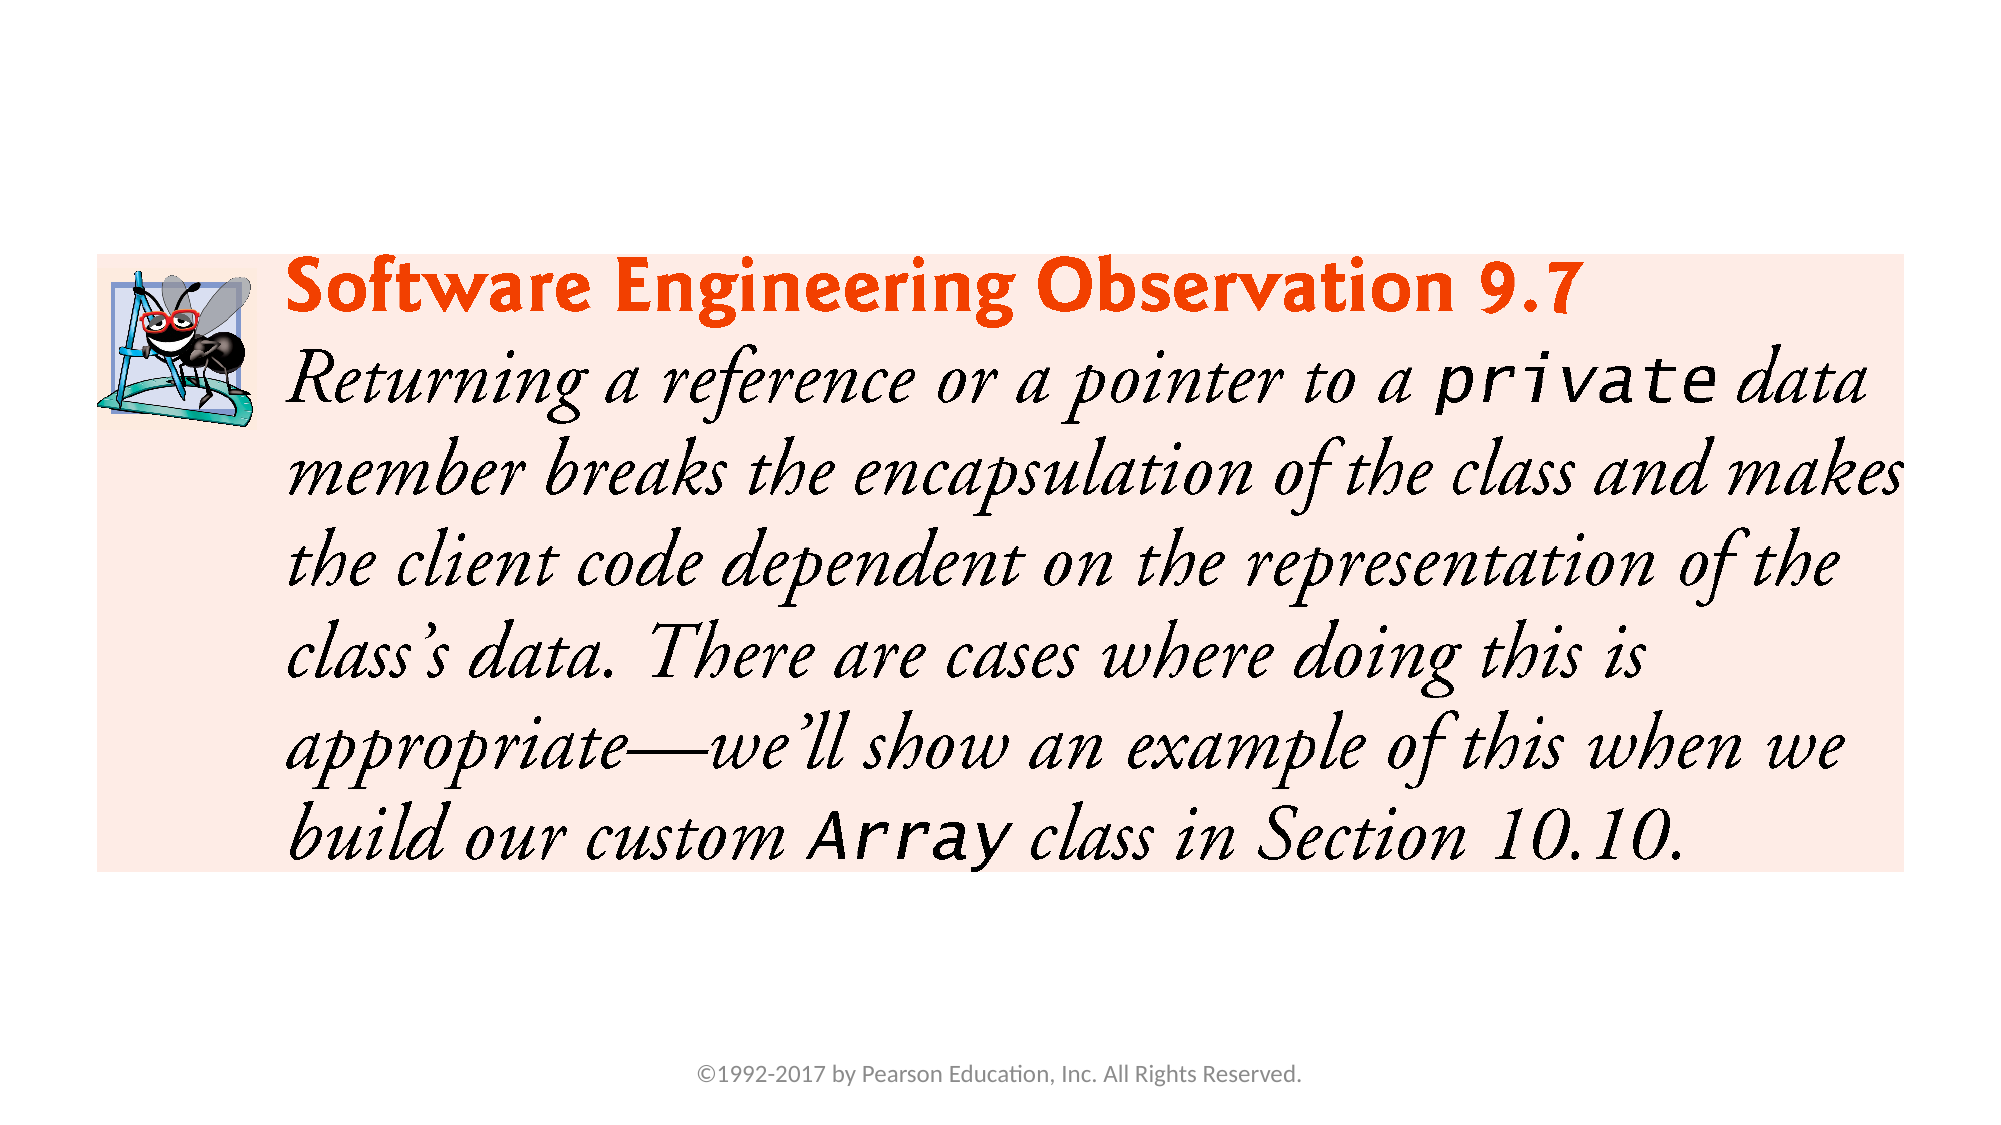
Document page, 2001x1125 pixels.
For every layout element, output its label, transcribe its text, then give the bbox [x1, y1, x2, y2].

picture [0, 157, 2000, 968]
footer ©1992-2017 by Pearson Education, Inc. All Rights Reserved. [662, 1042, 1338, 1103]
